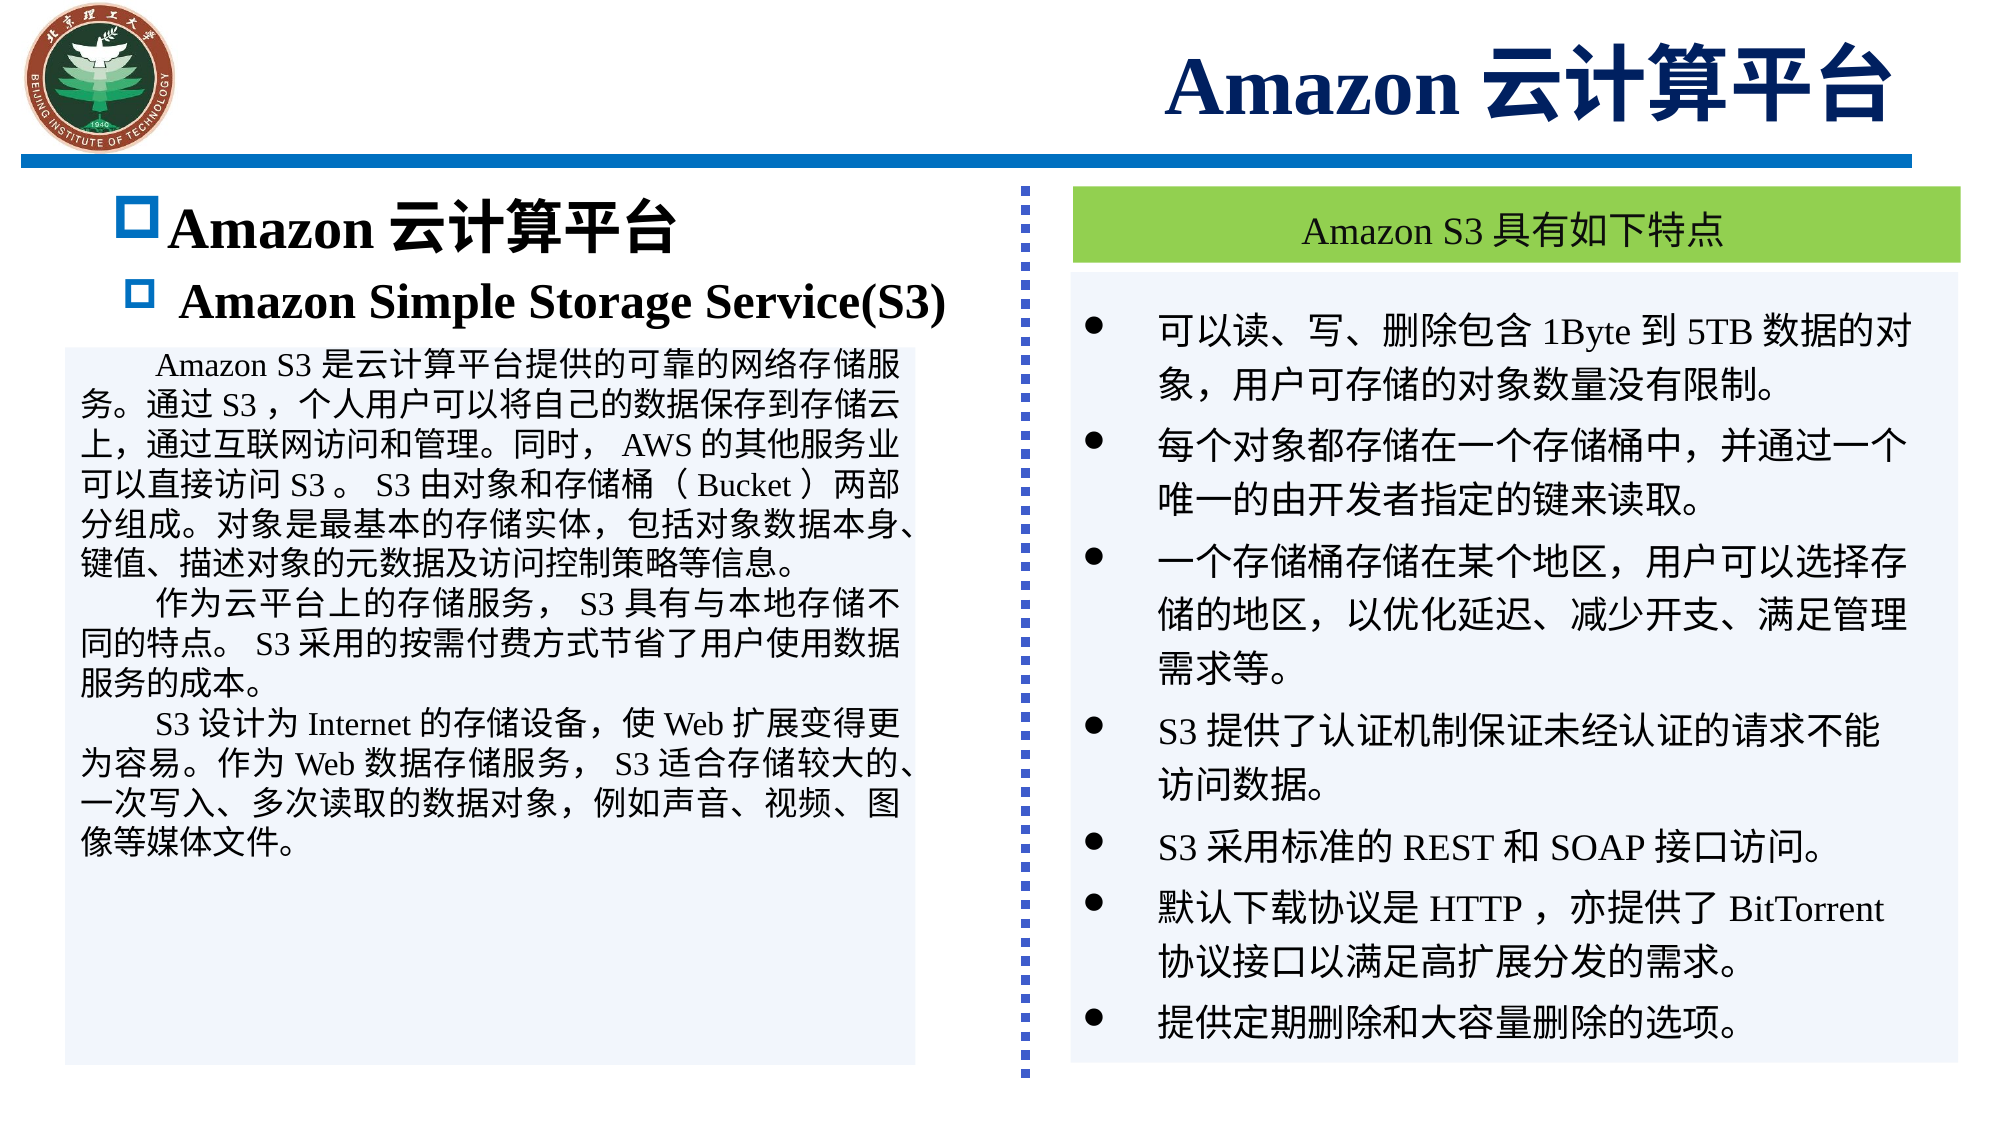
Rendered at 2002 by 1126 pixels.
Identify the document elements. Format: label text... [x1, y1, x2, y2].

text_box [63, 345, 917, 1067]
text_box [1069, 270, 1960, 1065]
text_box Amazon Simple Storage Service(S3) [107, 261, 963, 337]
text_box Amazon S3具有如下特点 [1106, 186, 1920, 263]
list Amazon S3是云计算平台提供的可靠的网络存储服务。通过S3，个人用户可以将自己的数据保存到存储云上，通过互联网访问和管理。同时，AWS的其他服务业可以直接访问S3。S3由对象和存储桶（Bucket）两部分组成。对象是最基本的存储实体，包括对象数据本身、键值、描述对象的元数据及访问控制策略等信息。 作为云平台上的存储服务，S3具有与本地存储不同的特点。S3采用的按需付费方式节省了用户使用数据服务的成本。 S3设计为Internet的存储设备，使Web扩展变得更为容易。作为Web数据存储服务，S3适合存储较大的、一次写入、多次读取的数据对象，例如声音、视频、图像等媒体文件。 [65, 335, 916, 1061]
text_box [21, 0, 1912, 167]
text_box 可以读、写、删除包含1Byte到5TB数据的对象，用户可存储的对象数量没有限制。 每个对象都存储在一个存储桶中，并通过一个唯一的由开发者指定的键来读取。 一个存储桶存储在某个地区，用户可以选择存储的地区，以优化延迟、减少开支、满足管理需求等。 S3提供了认证机制保证未经认证的请求不能访问数据。 S3采用标准的REST和SOAP接口访问。 默认下载协议是HTTP，亦提供了BitTorrent协议接口以满足高扩展分发的需求。 提供定期删除和大容量删除的选项。 [1062, 287, 1936, 1063]
text_box Amazon云计算平台 [96, 182, 695, 268]
text_box [1071, 184, 1963, 265]
